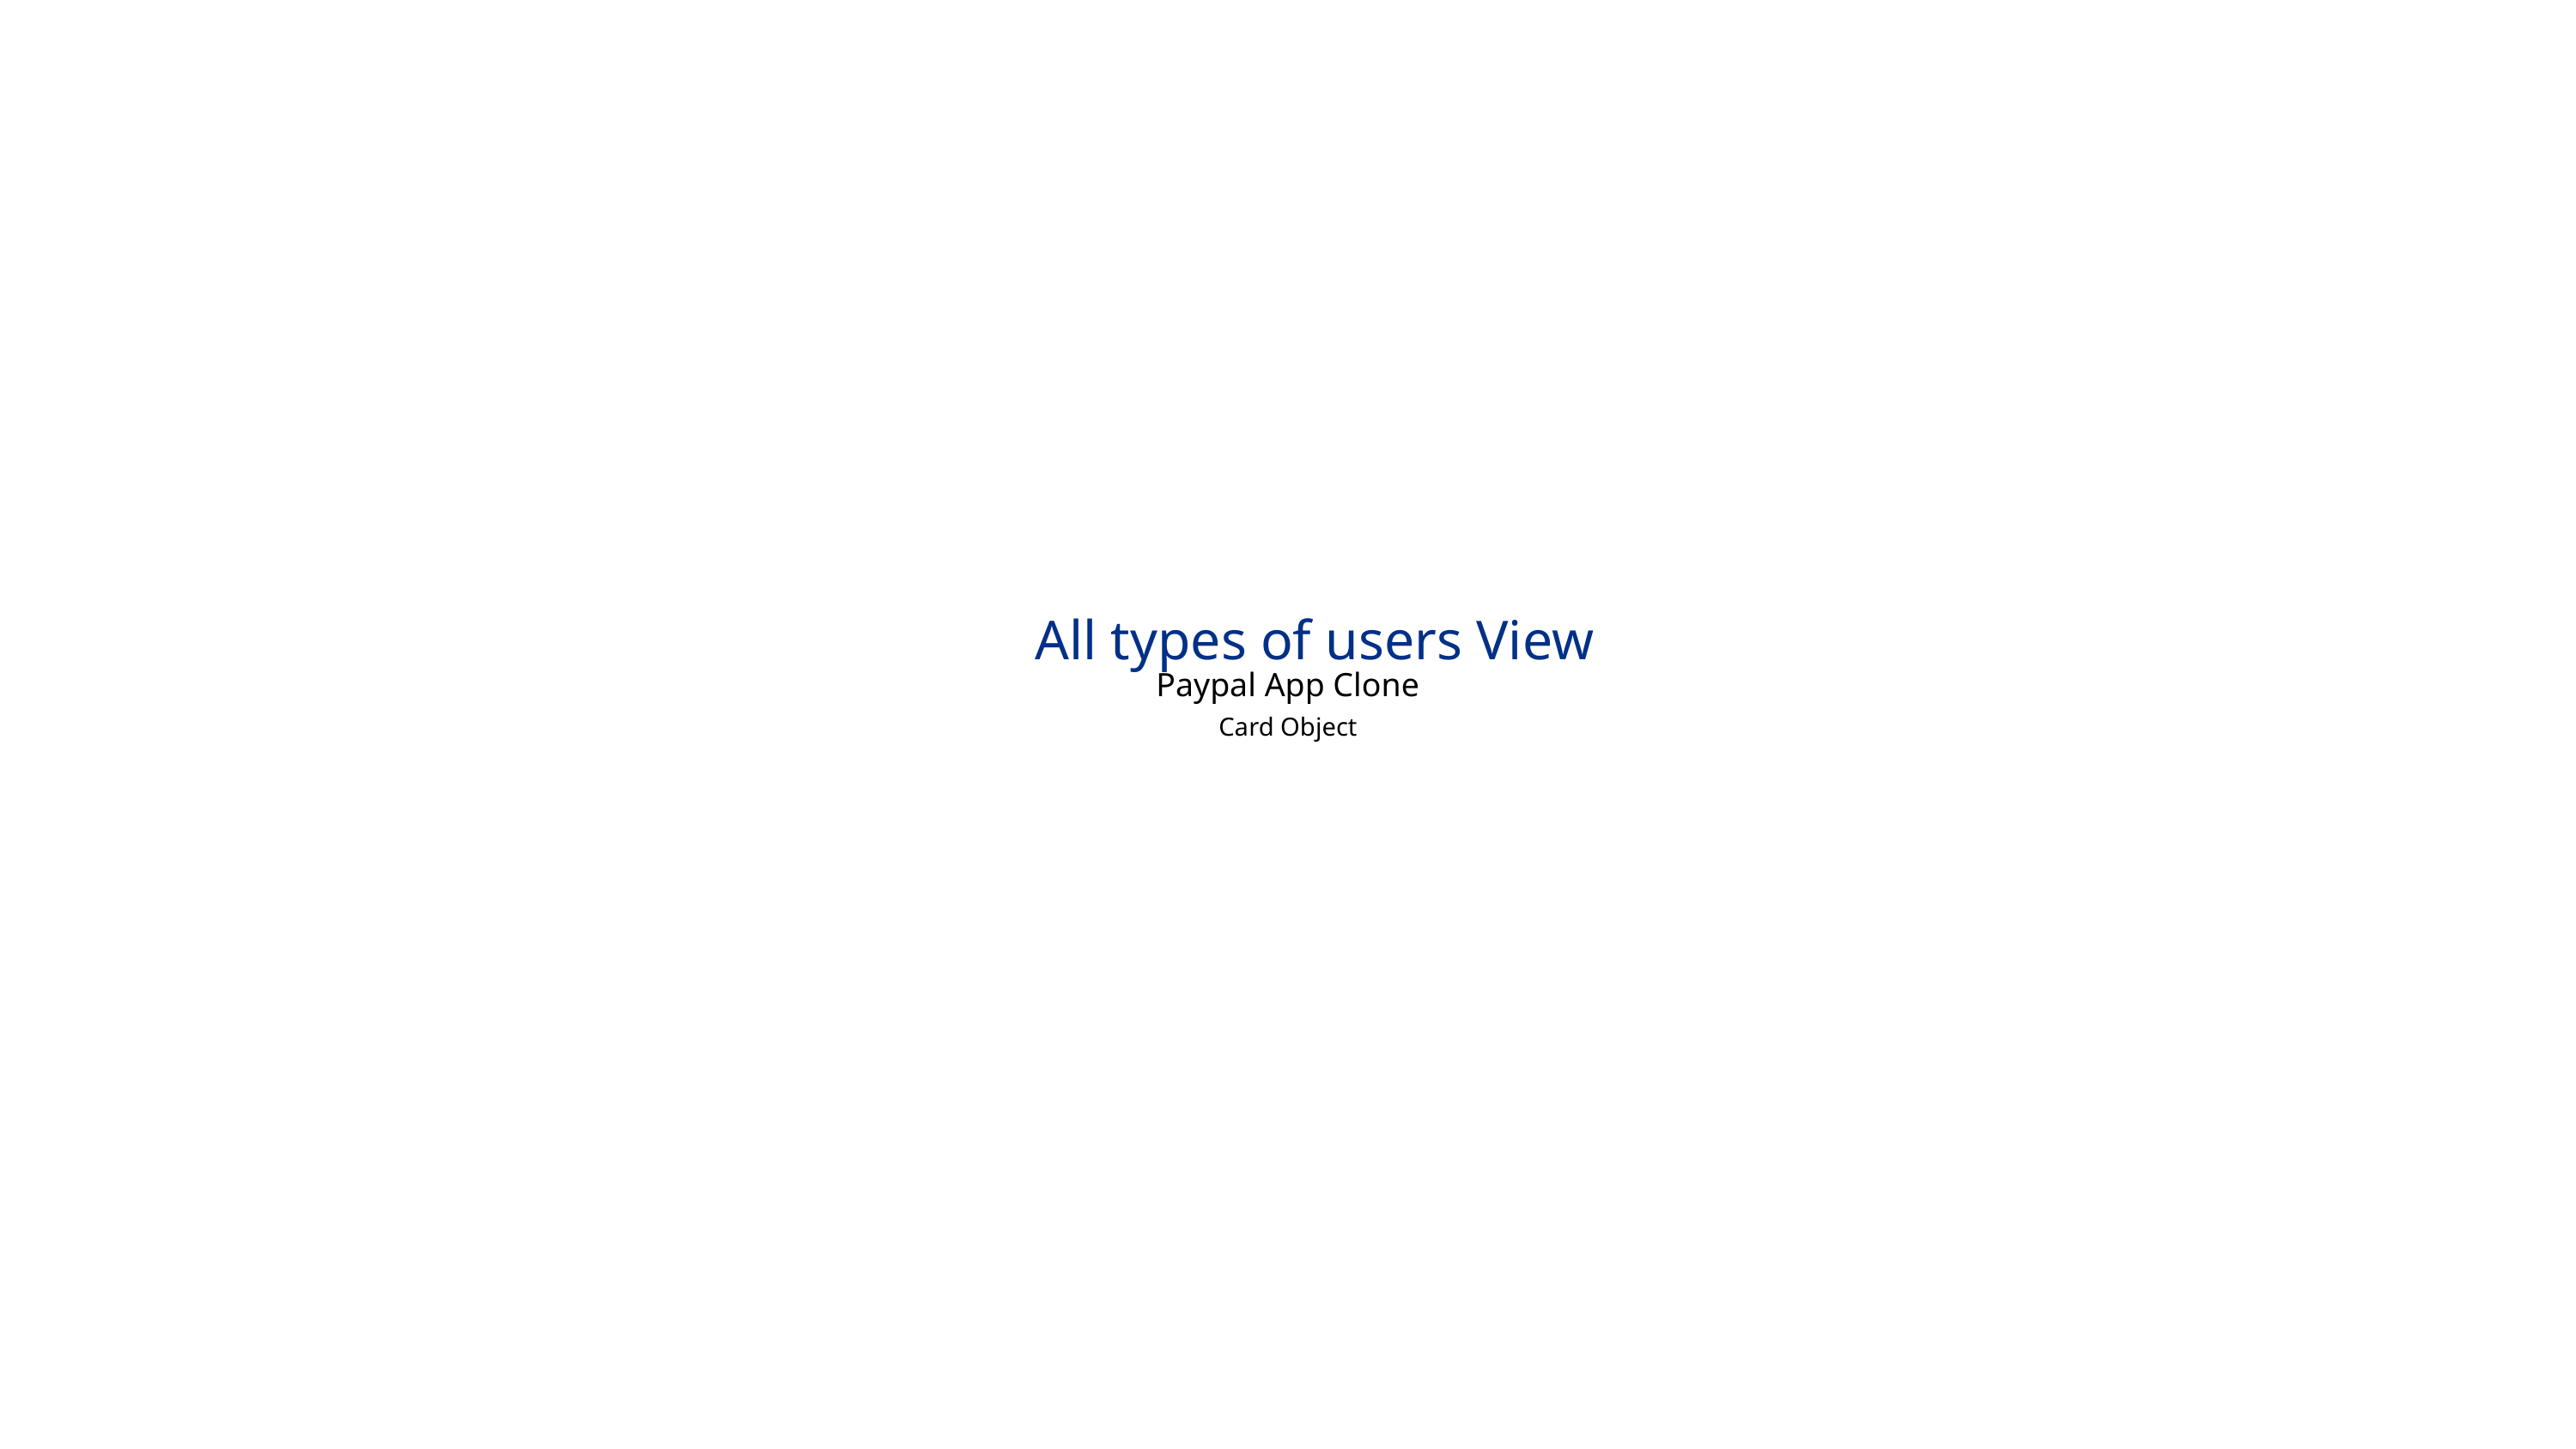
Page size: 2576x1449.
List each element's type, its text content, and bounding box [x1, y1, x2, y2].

text_box Paypal App Clone [1097, 637, 1479, 676]
text_box Card Object [1097, 676, 1479, 742]
text_box All types of users View [945, 595, 1686, 671]
